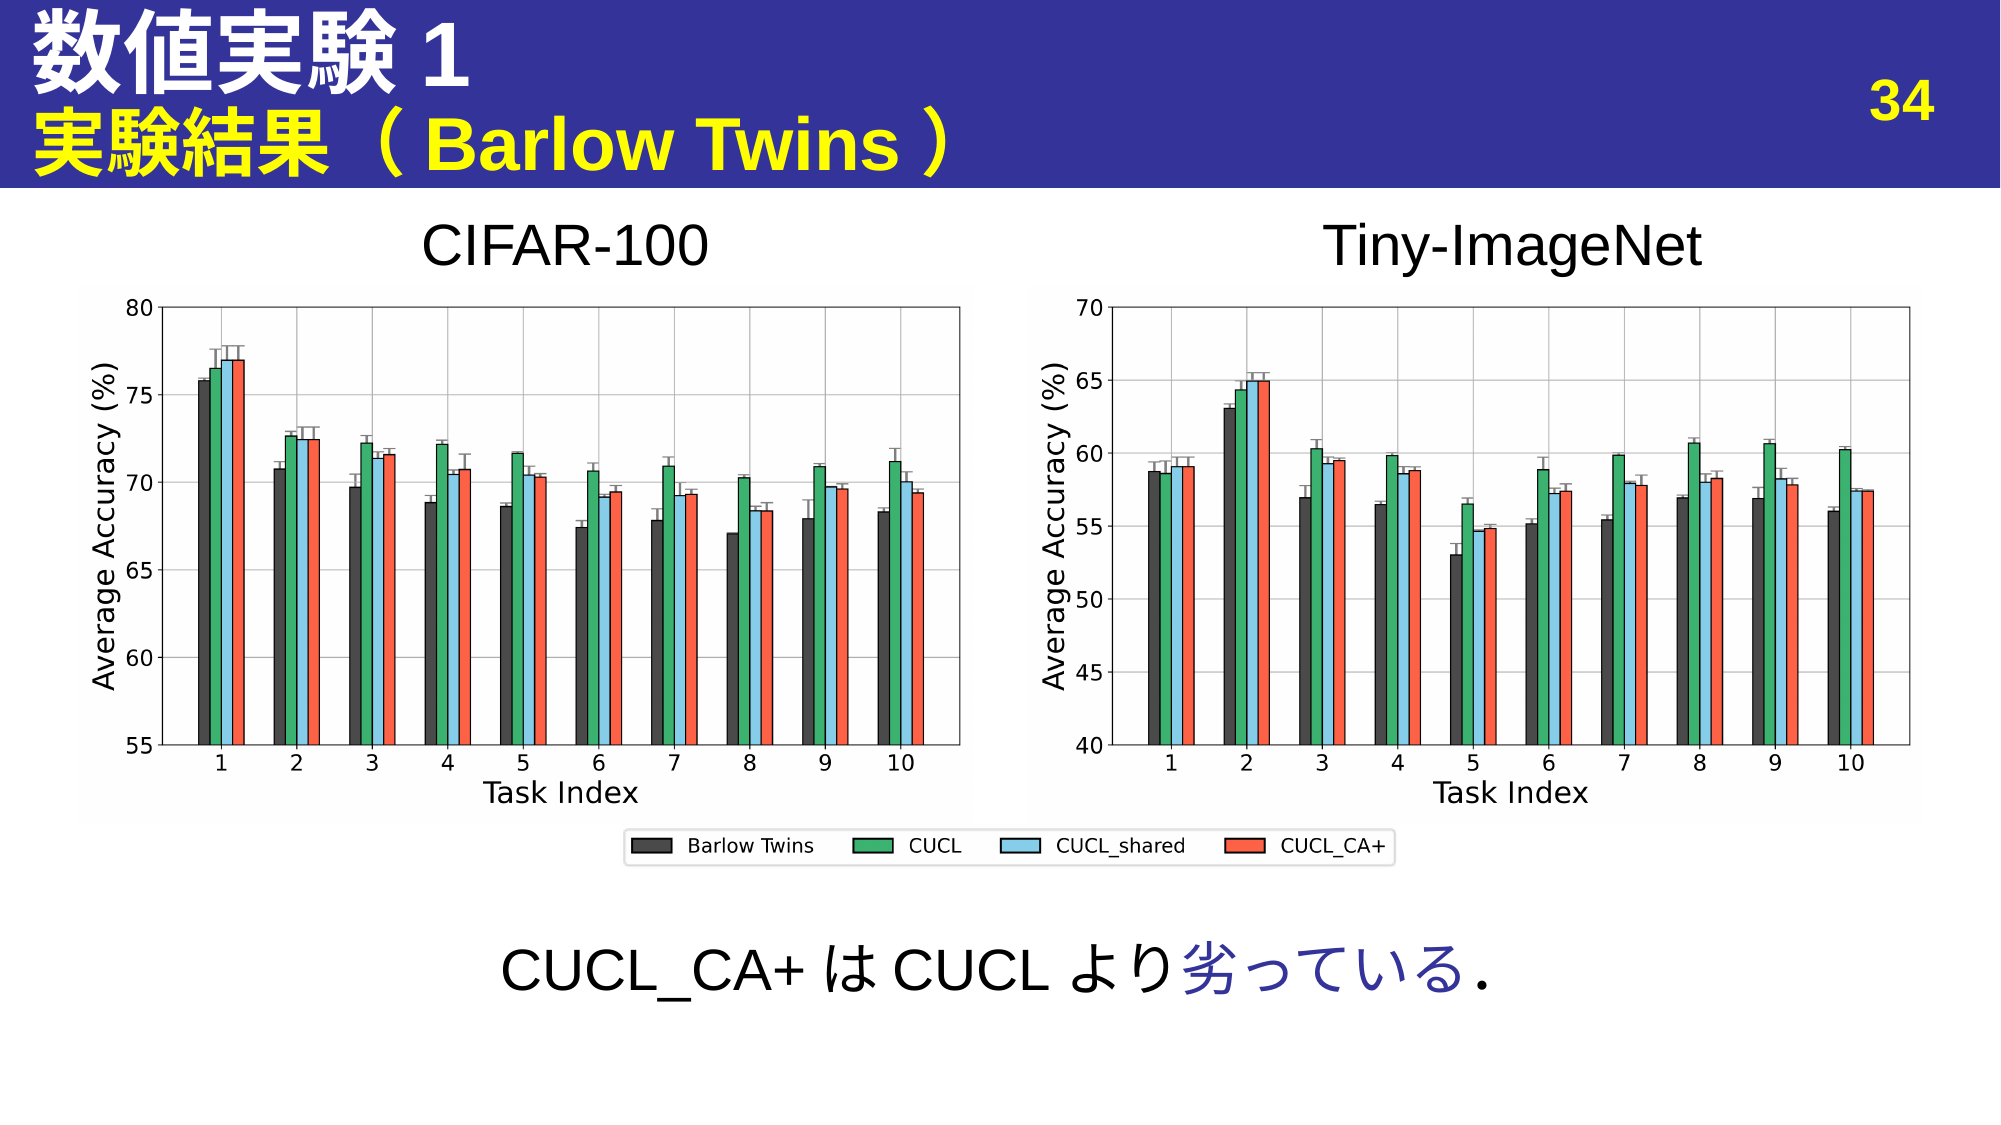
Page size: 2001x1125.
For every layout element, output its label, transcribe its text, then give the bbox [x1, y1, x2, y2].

title 数値実験1 [16, 0, 2000, 93]
list 実験結果（Barlow Twins） [16, 93, 2000, 188]
text_box CUCL_CA+はCUCLより劣っている． [77, 924, 1950, 1010]
picture [76, 285, 1924, 870]
text_box CIFAR-100 [398, 199, 734, 283]
text_box Tiny-ImageNet [1306, 199, 1720, 283]
slide_number 34 [1483, 54, 1950, 93]
